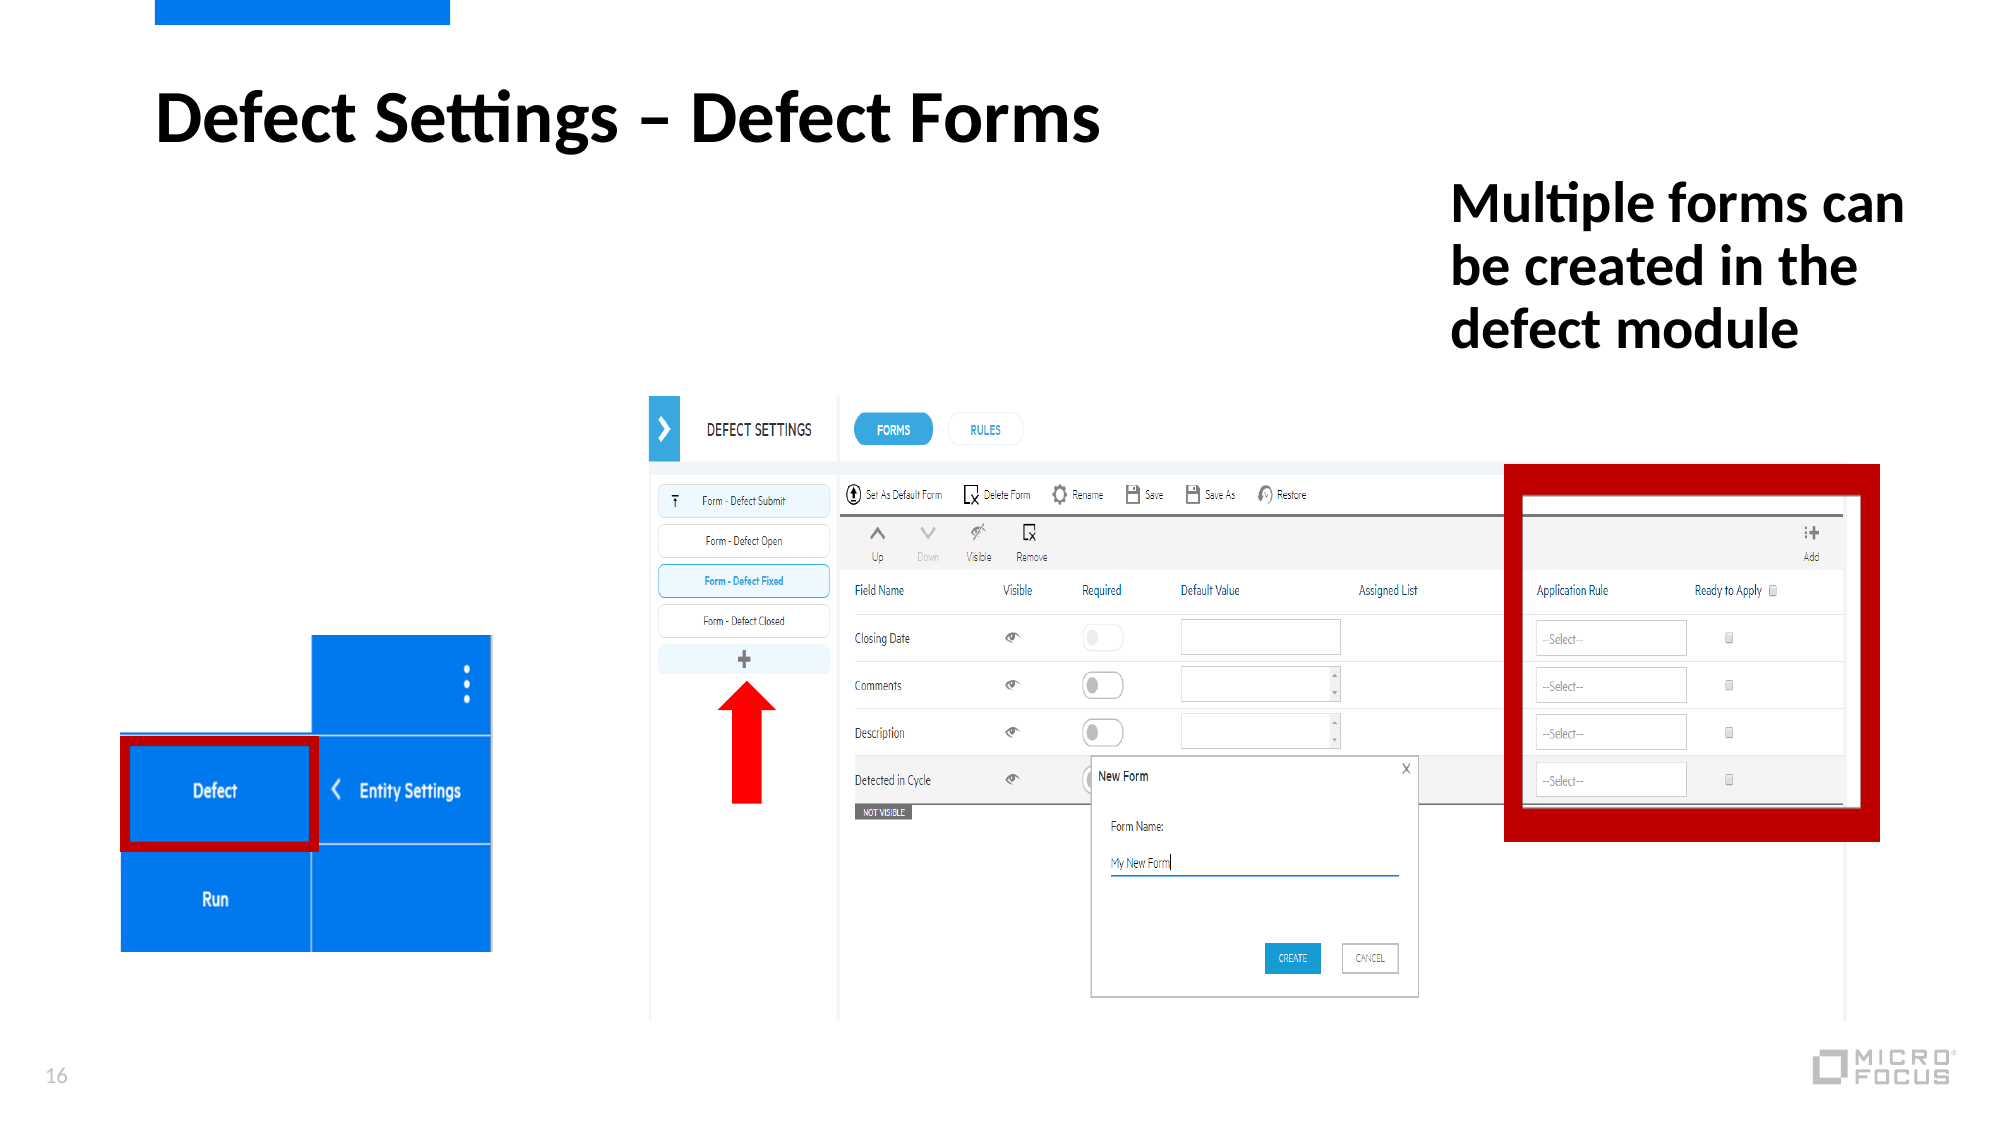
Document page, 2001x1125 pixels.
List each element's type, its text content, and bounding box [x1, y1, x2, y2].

picture [120, 635, 493, 952]
title Defect Settings – Defect Forms [155, 70, 1847, 248]
picture [648, 396, 1880, 1021]
slide_number 16 [30, 1051, 90, 1097]
text_box Multiple forms can be created in the defect module [1450, 165, 1981, 397]
